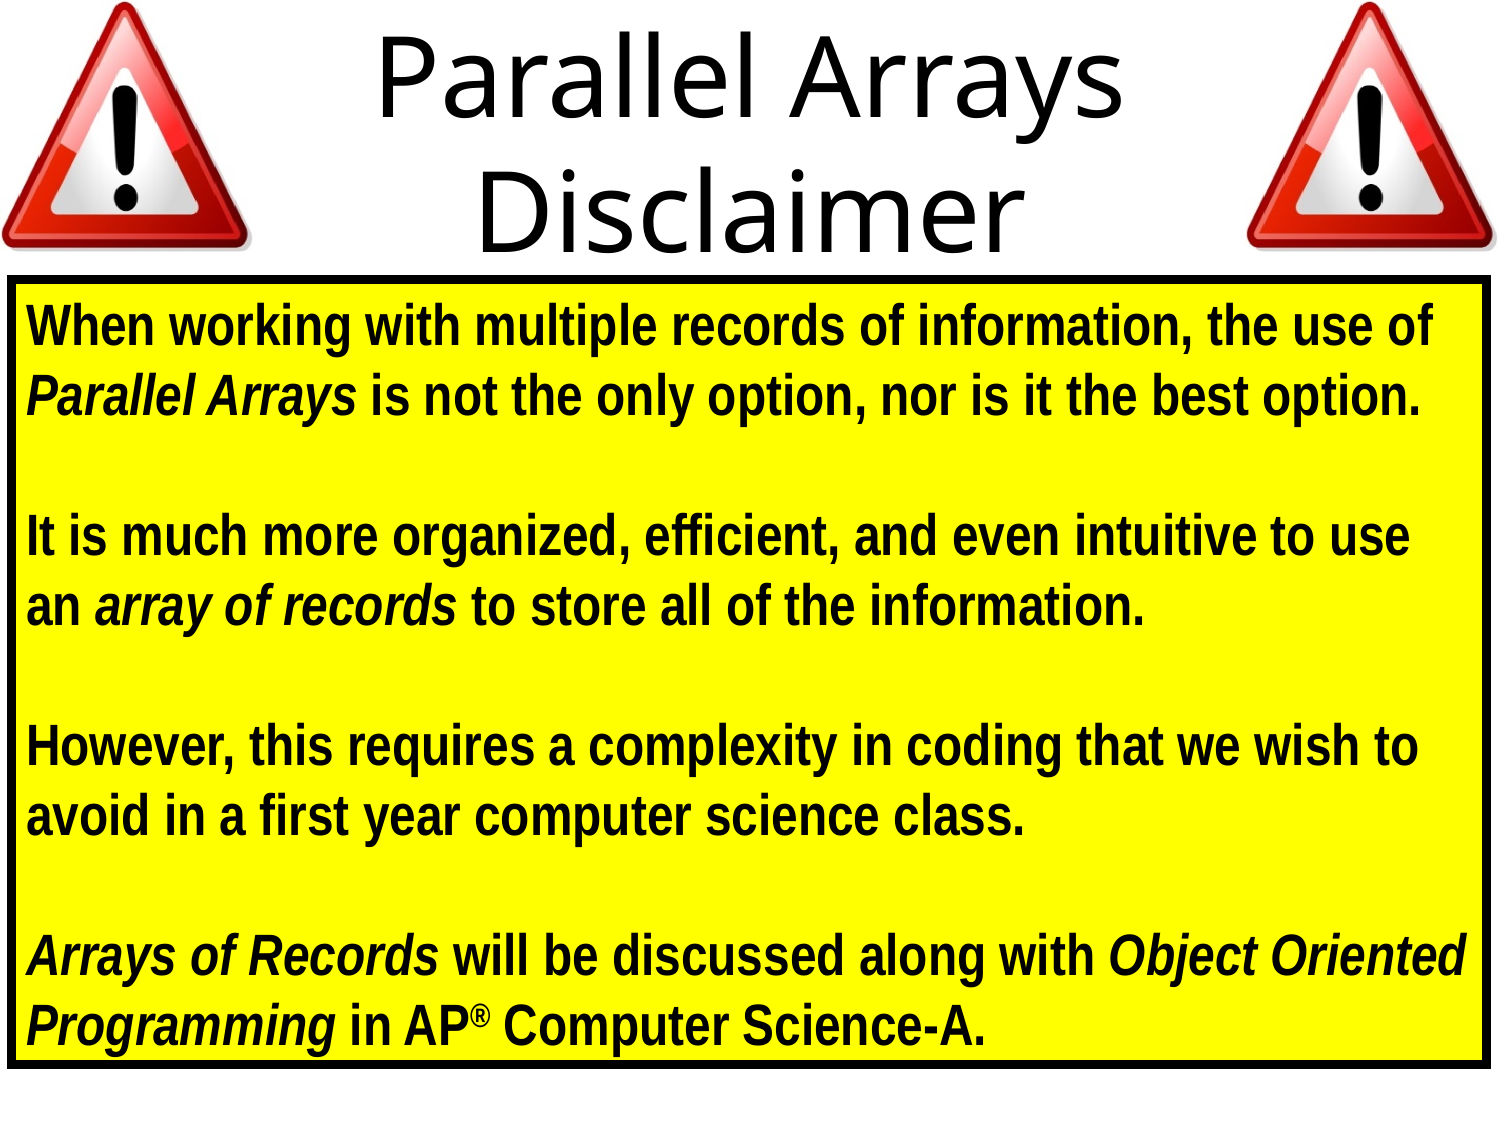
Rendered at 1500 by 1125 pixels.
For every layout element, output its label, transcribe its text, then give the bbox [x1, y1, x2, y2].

picture [1244, 0, 1500, 256]
text_box When working with multiple records of information, the use of Parallel Arrays is not the only option, nor is it the best option. It is much more organized, efficient, and even intuitive to use an array of records to store all of the information. However, this requires a complexity in coding that we wish to avoid in a first year computer science class. Arrays of Records will be discussed along with Object Oriented Programming in AP® Computer Science-A. [11, 279, 1487, 1065]
picture [0, 0, 256, 256]
title Parallel Arrays Disclaimer [0, 0, 1500, 280]
